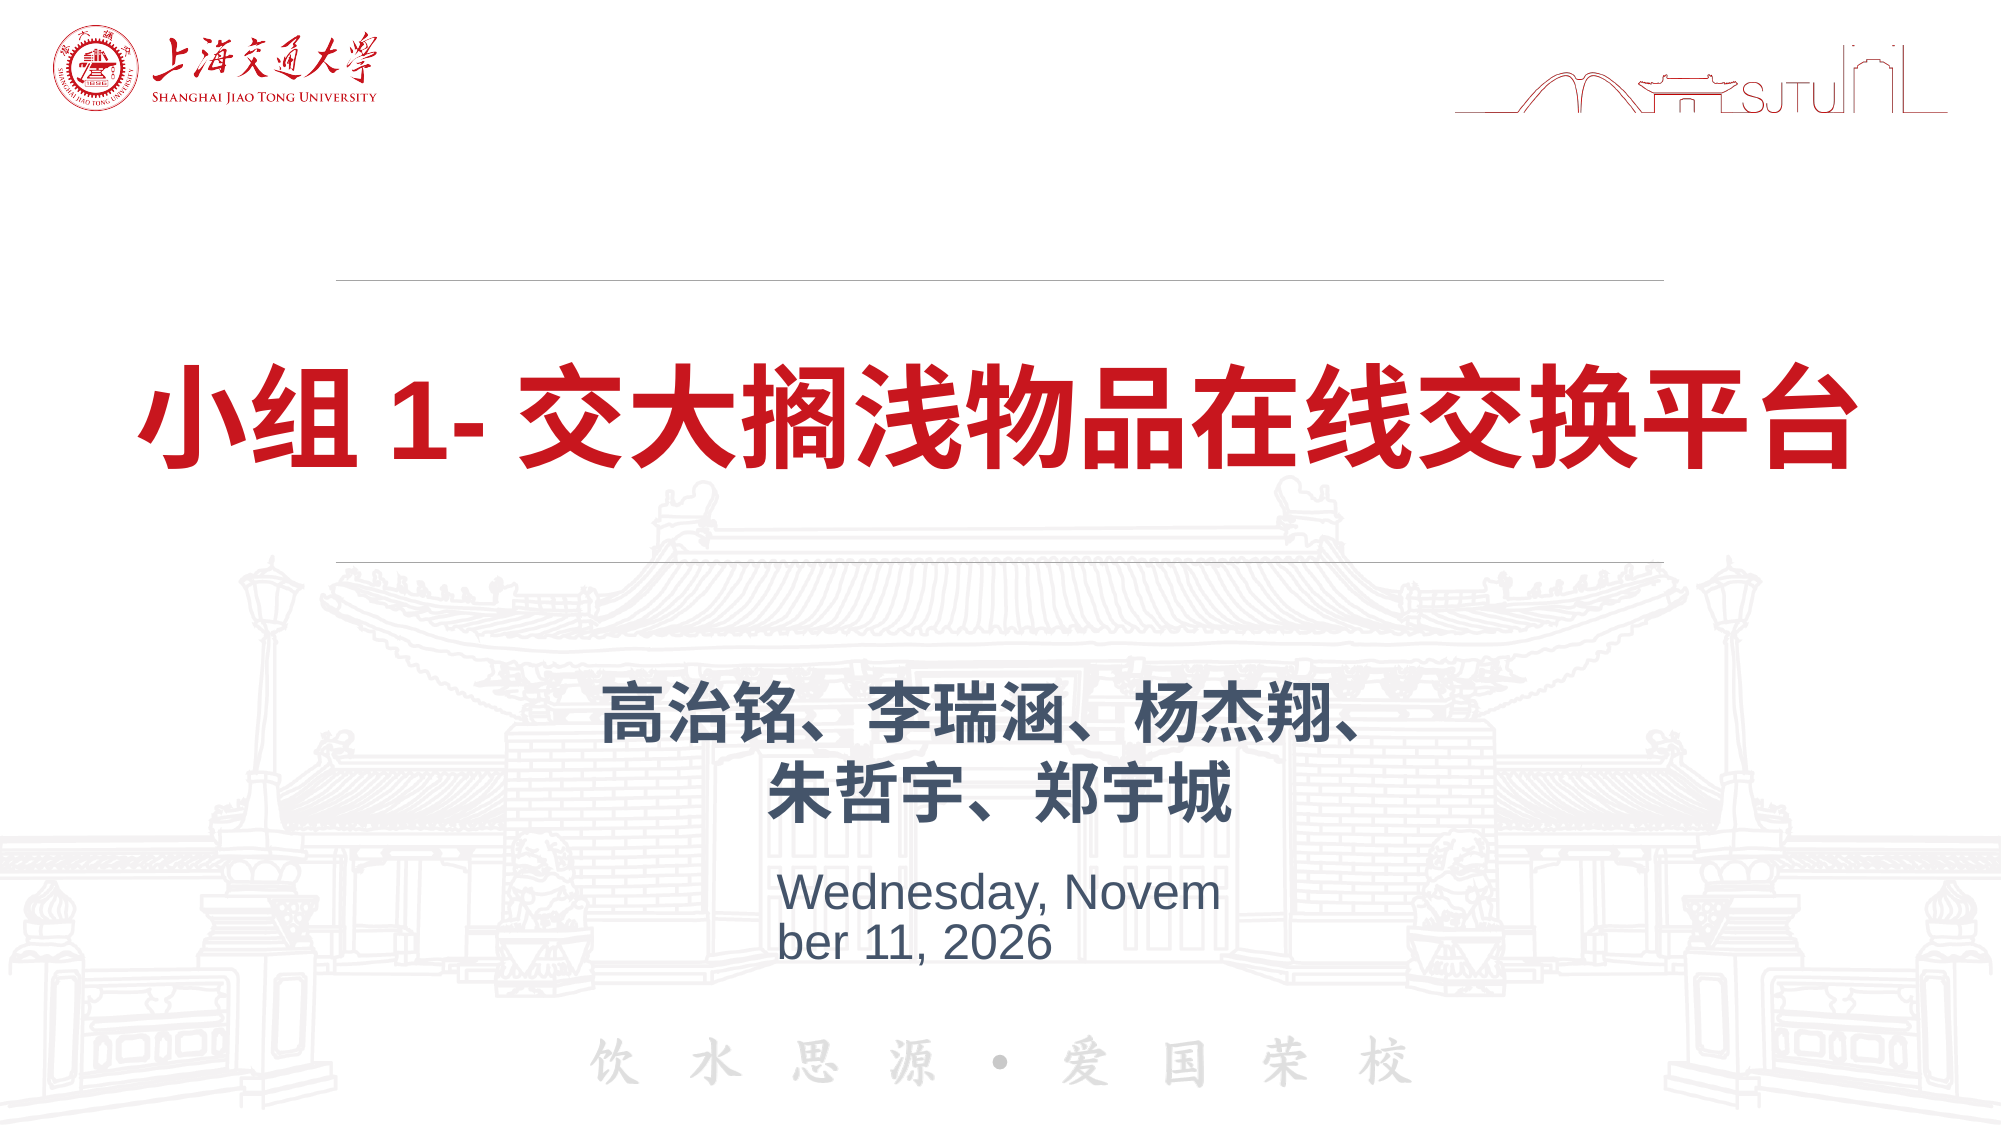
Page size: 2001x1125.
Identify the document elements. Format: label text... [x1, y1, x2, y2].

picture [1455, 45, 1948, 113]
list 2023年6月18日 [761, 852, 1239, 927]
title 小组1-交大搁浅物品在线交换平台 [76, 335, 1924, 510]
picture [36, 8, 393, 126]
list 高治铭、李瑞涵、杨杰翔、朱哲宇、郑宇城 [559, 702, 1441, 801]
